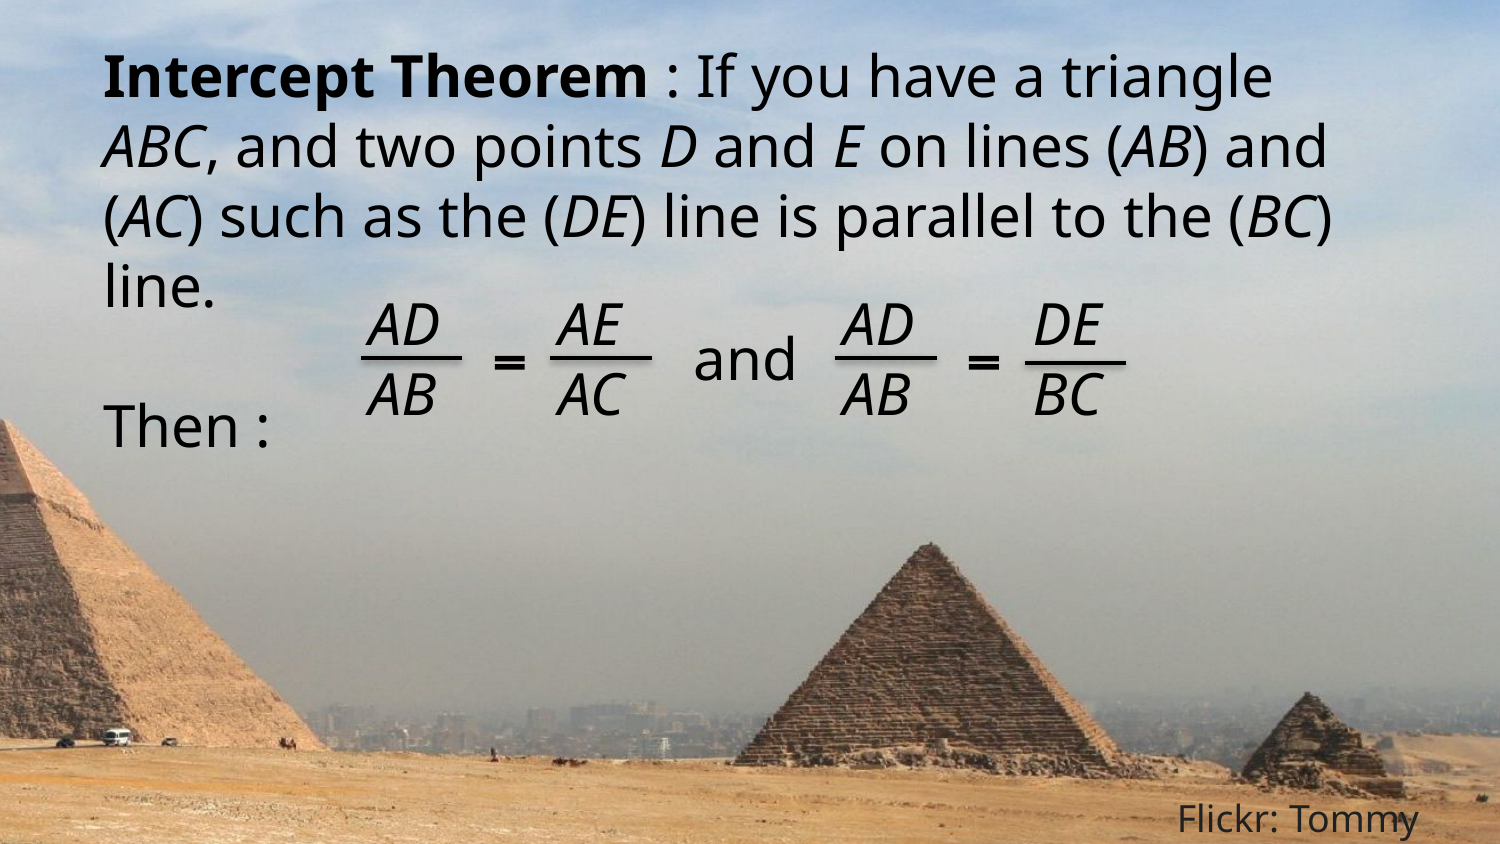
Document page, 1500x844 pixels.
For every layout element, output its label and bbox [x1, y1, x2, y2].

picture [0, 0, 1500, 844]
text_box [353, 279, 1141, 437]
